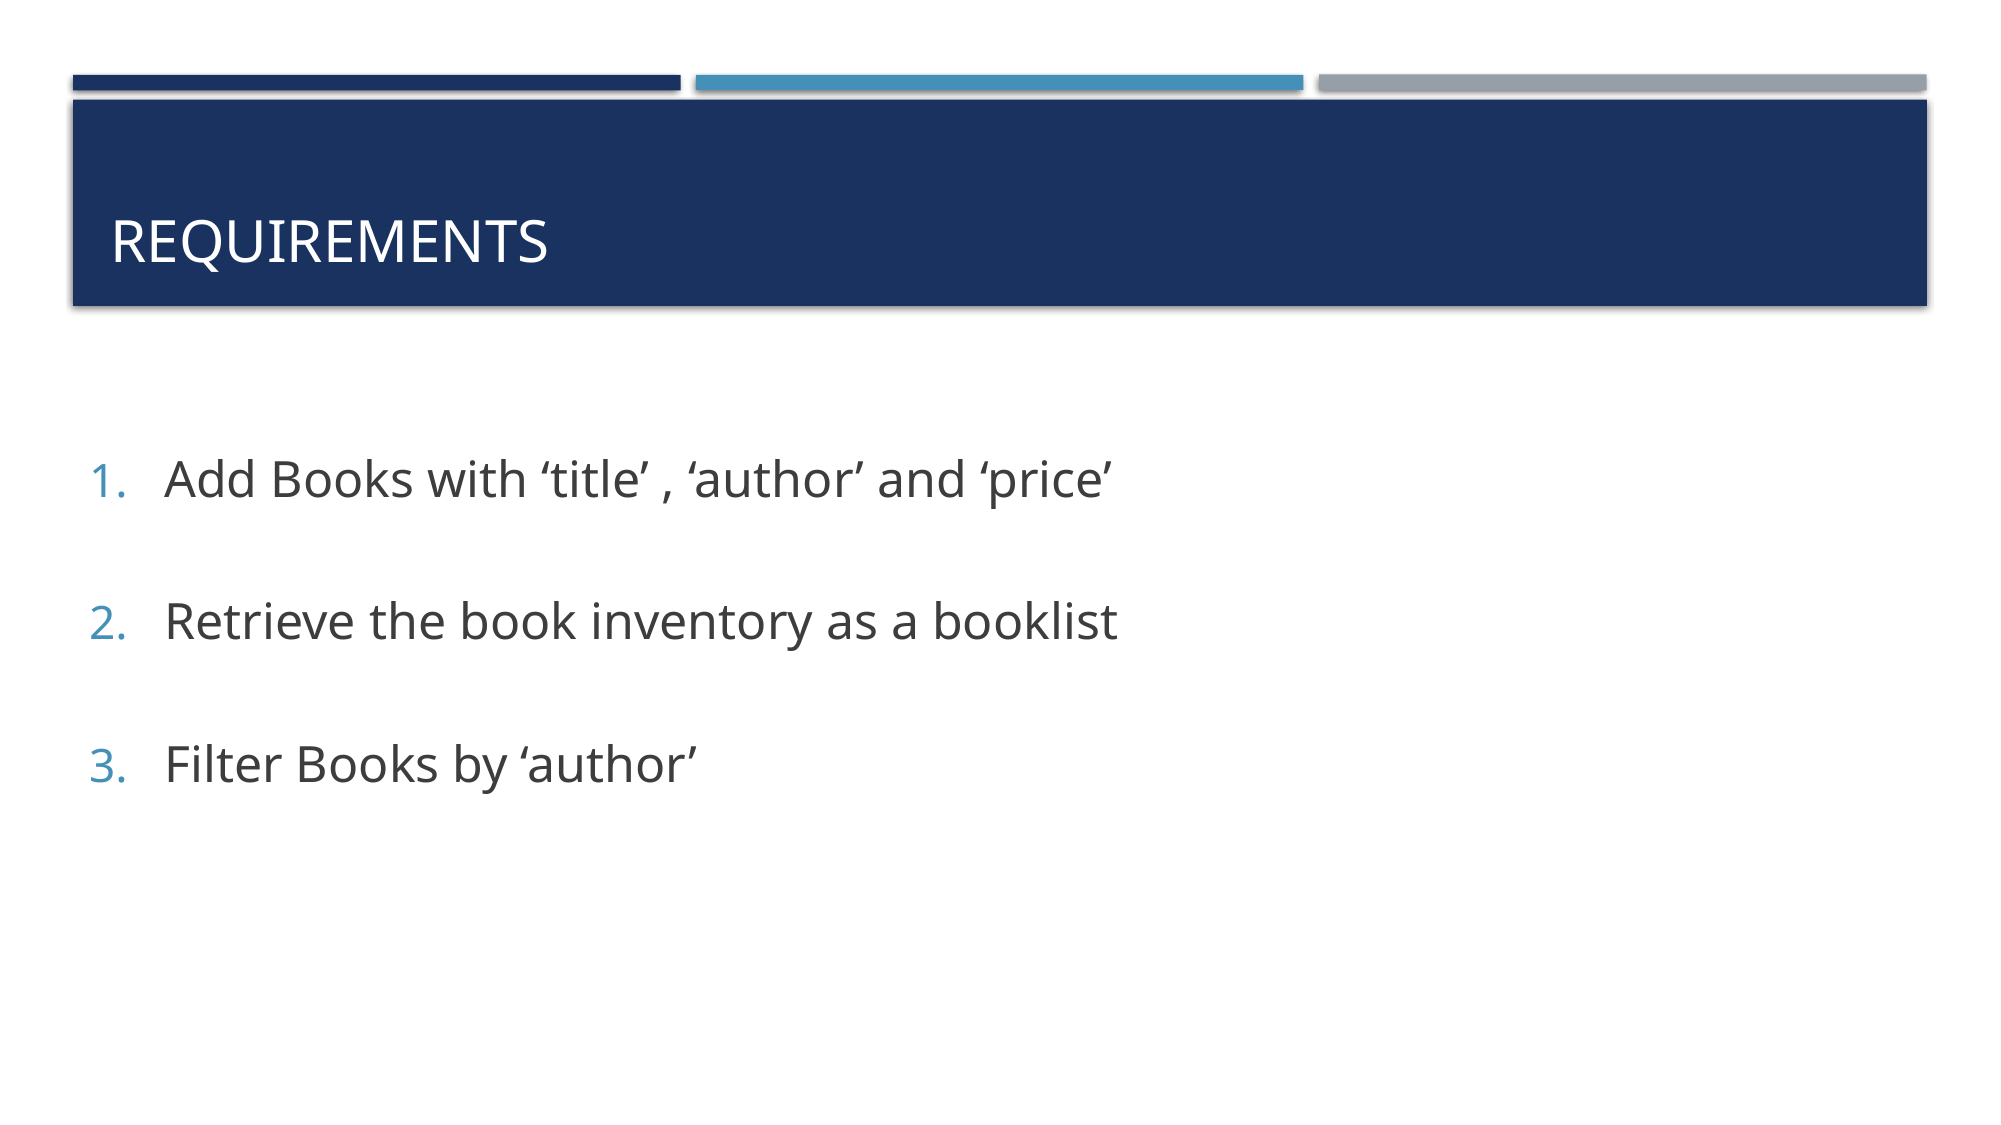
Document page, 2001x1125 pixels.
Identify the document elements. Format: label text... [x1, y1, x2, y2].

title Requirements [95, 119, 1905, 282]
list Add Books with ‘title’ , ‘author’ and ‘price’ Retrieve the book inventory as a booklist Filter Books by ‘author’ [74, 298, 1926, 882]
